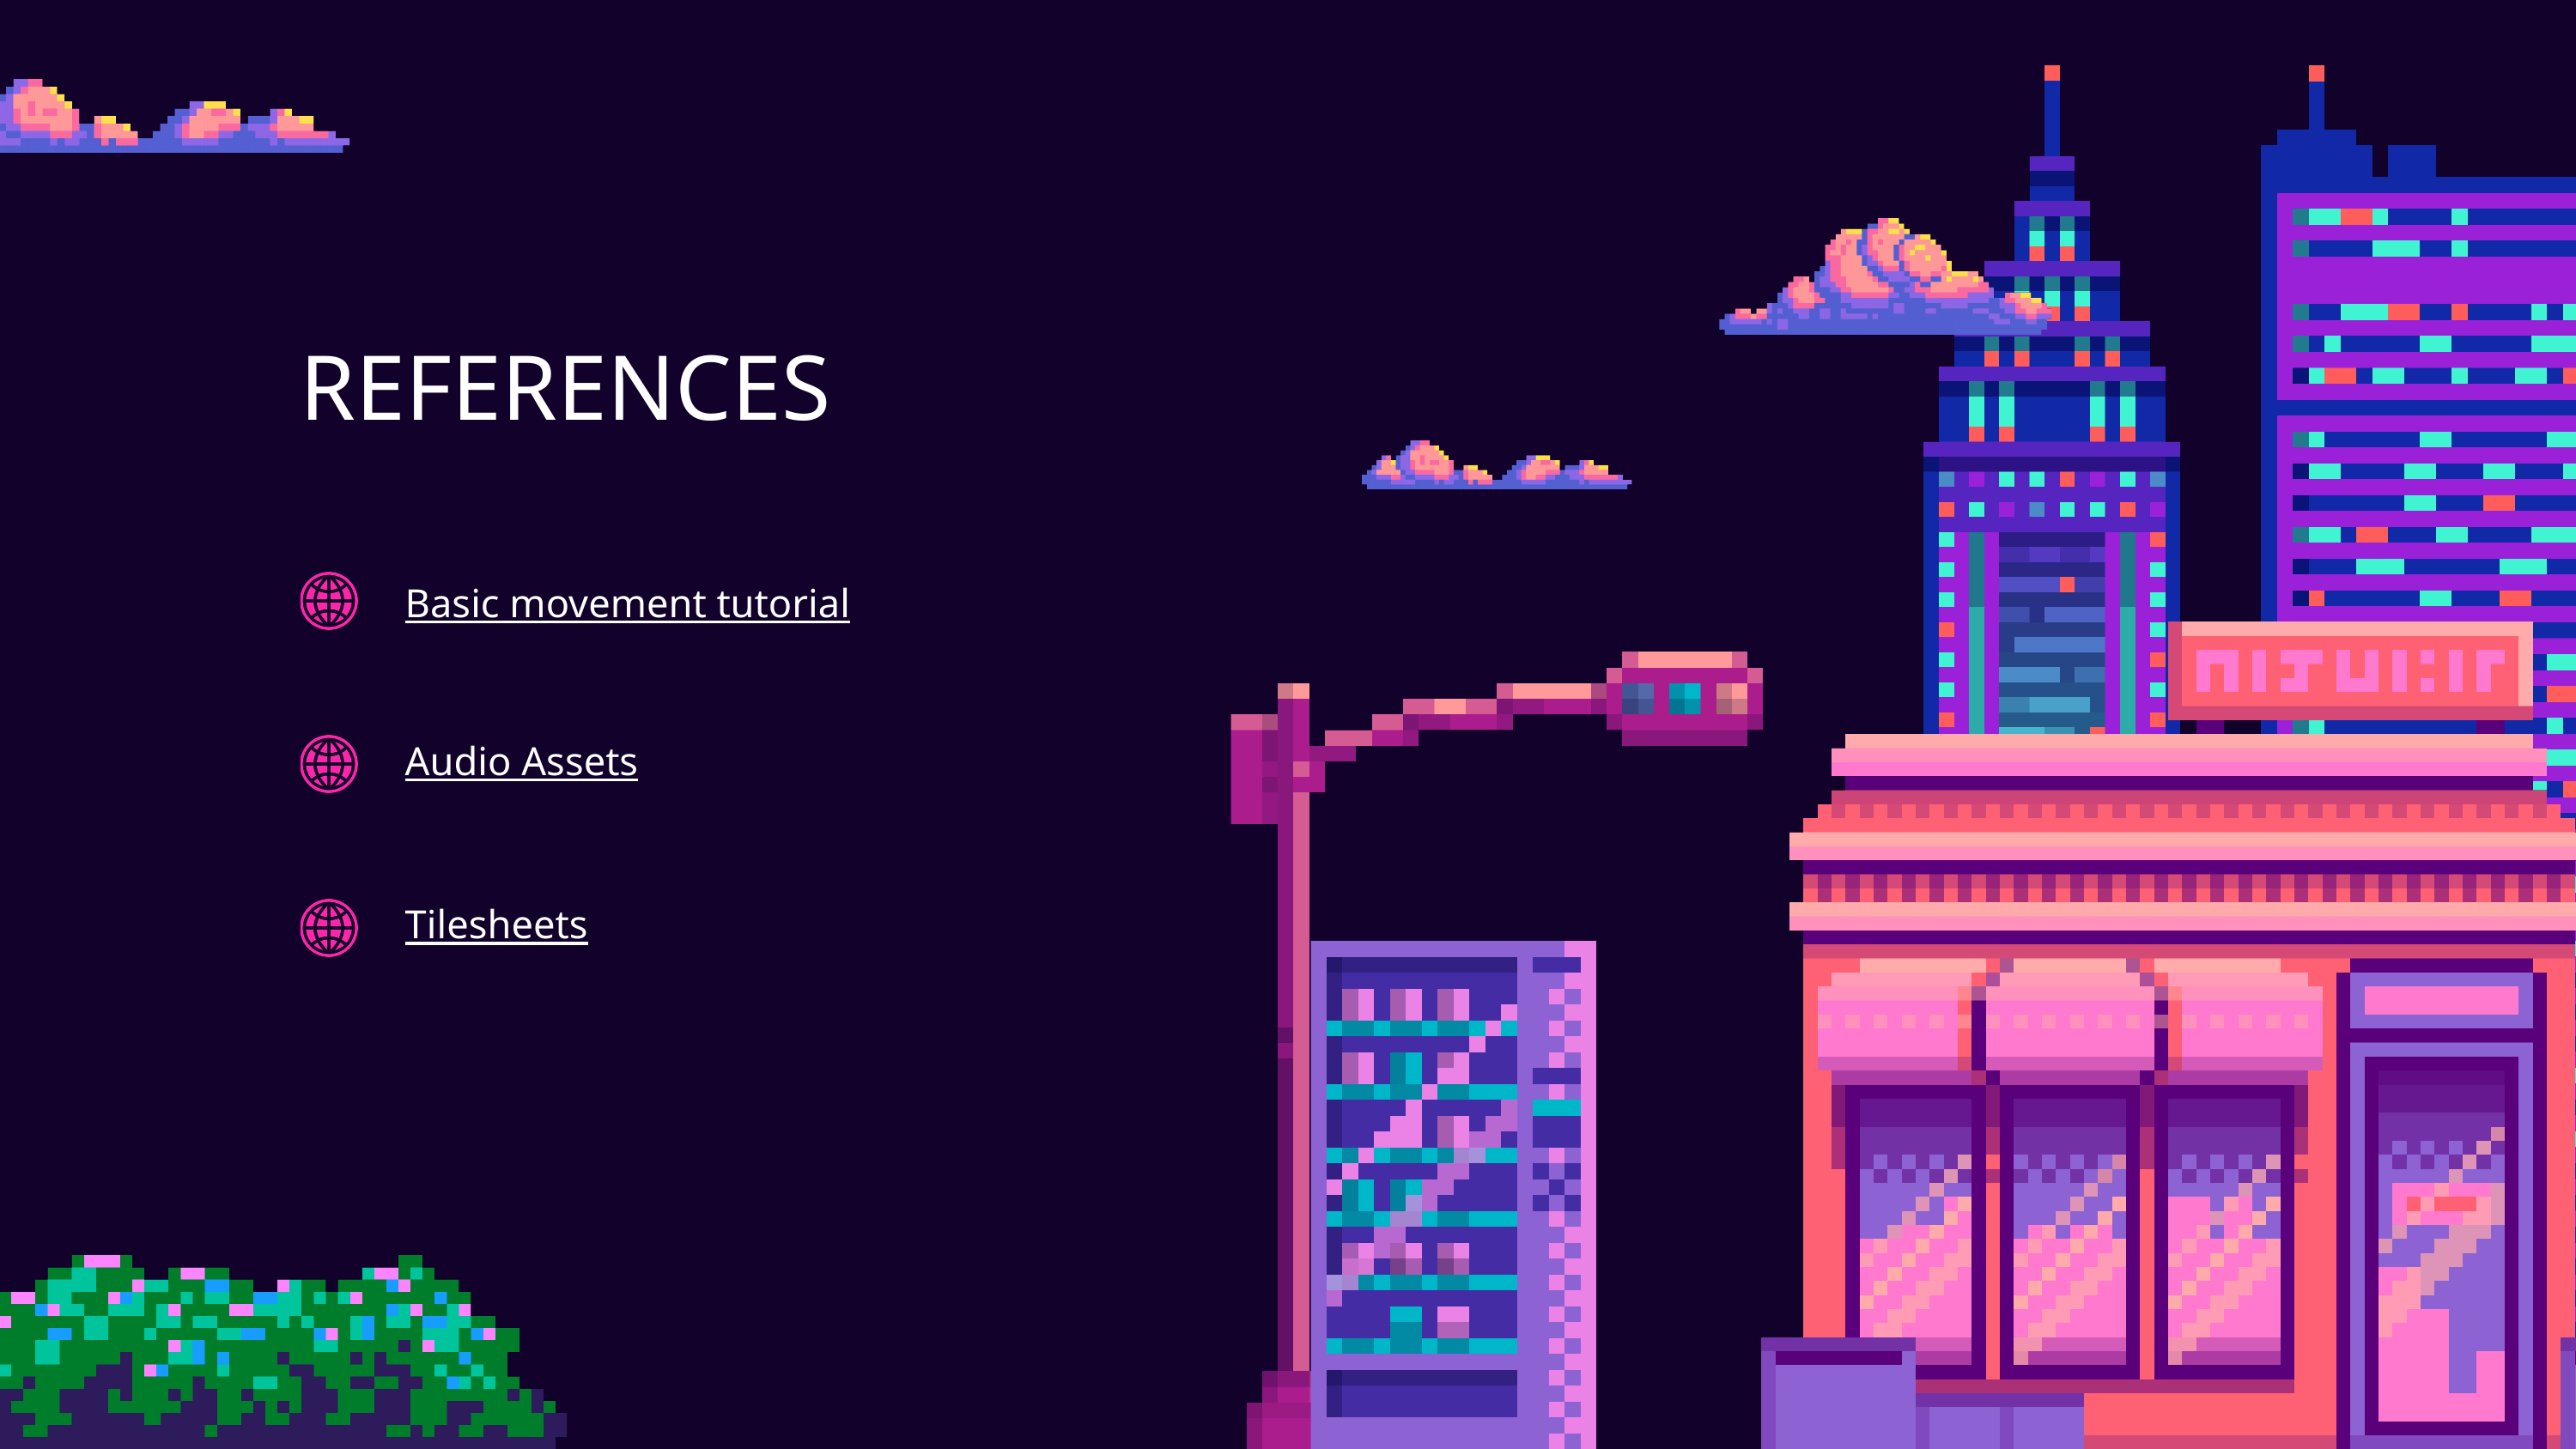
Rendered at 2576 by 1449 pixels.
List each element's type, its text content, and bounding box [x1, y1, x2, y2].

text_box [300, 735, 359, 793]
text_box [300, 899, 359, 957]
text_box [300, 572, 359, 630]
text_box [0, 79, 350, 153]
text_box [1362, 440, 1632, 489]
text_box [1761, 621, 2576, 1449]
text_box Audio Assets [404, 728, 980, 784]
text_box Basic movement tutorial [404, 571, 980, 626]
text_box [1719, 218, 2052, 335]
text_box [0, 1255, 568, 1449]
text_box REFERENCES [300, 312, 1153, 439]
text_box [1230, 652, 1761, 1449]
text_box [1923, 65, 2180, 621]
text_box Tilesheets [404, 892, 1184, 947]
text_box [1310, 941, 1596, 1449]
text_box [2261, 65, 2576, 621]
